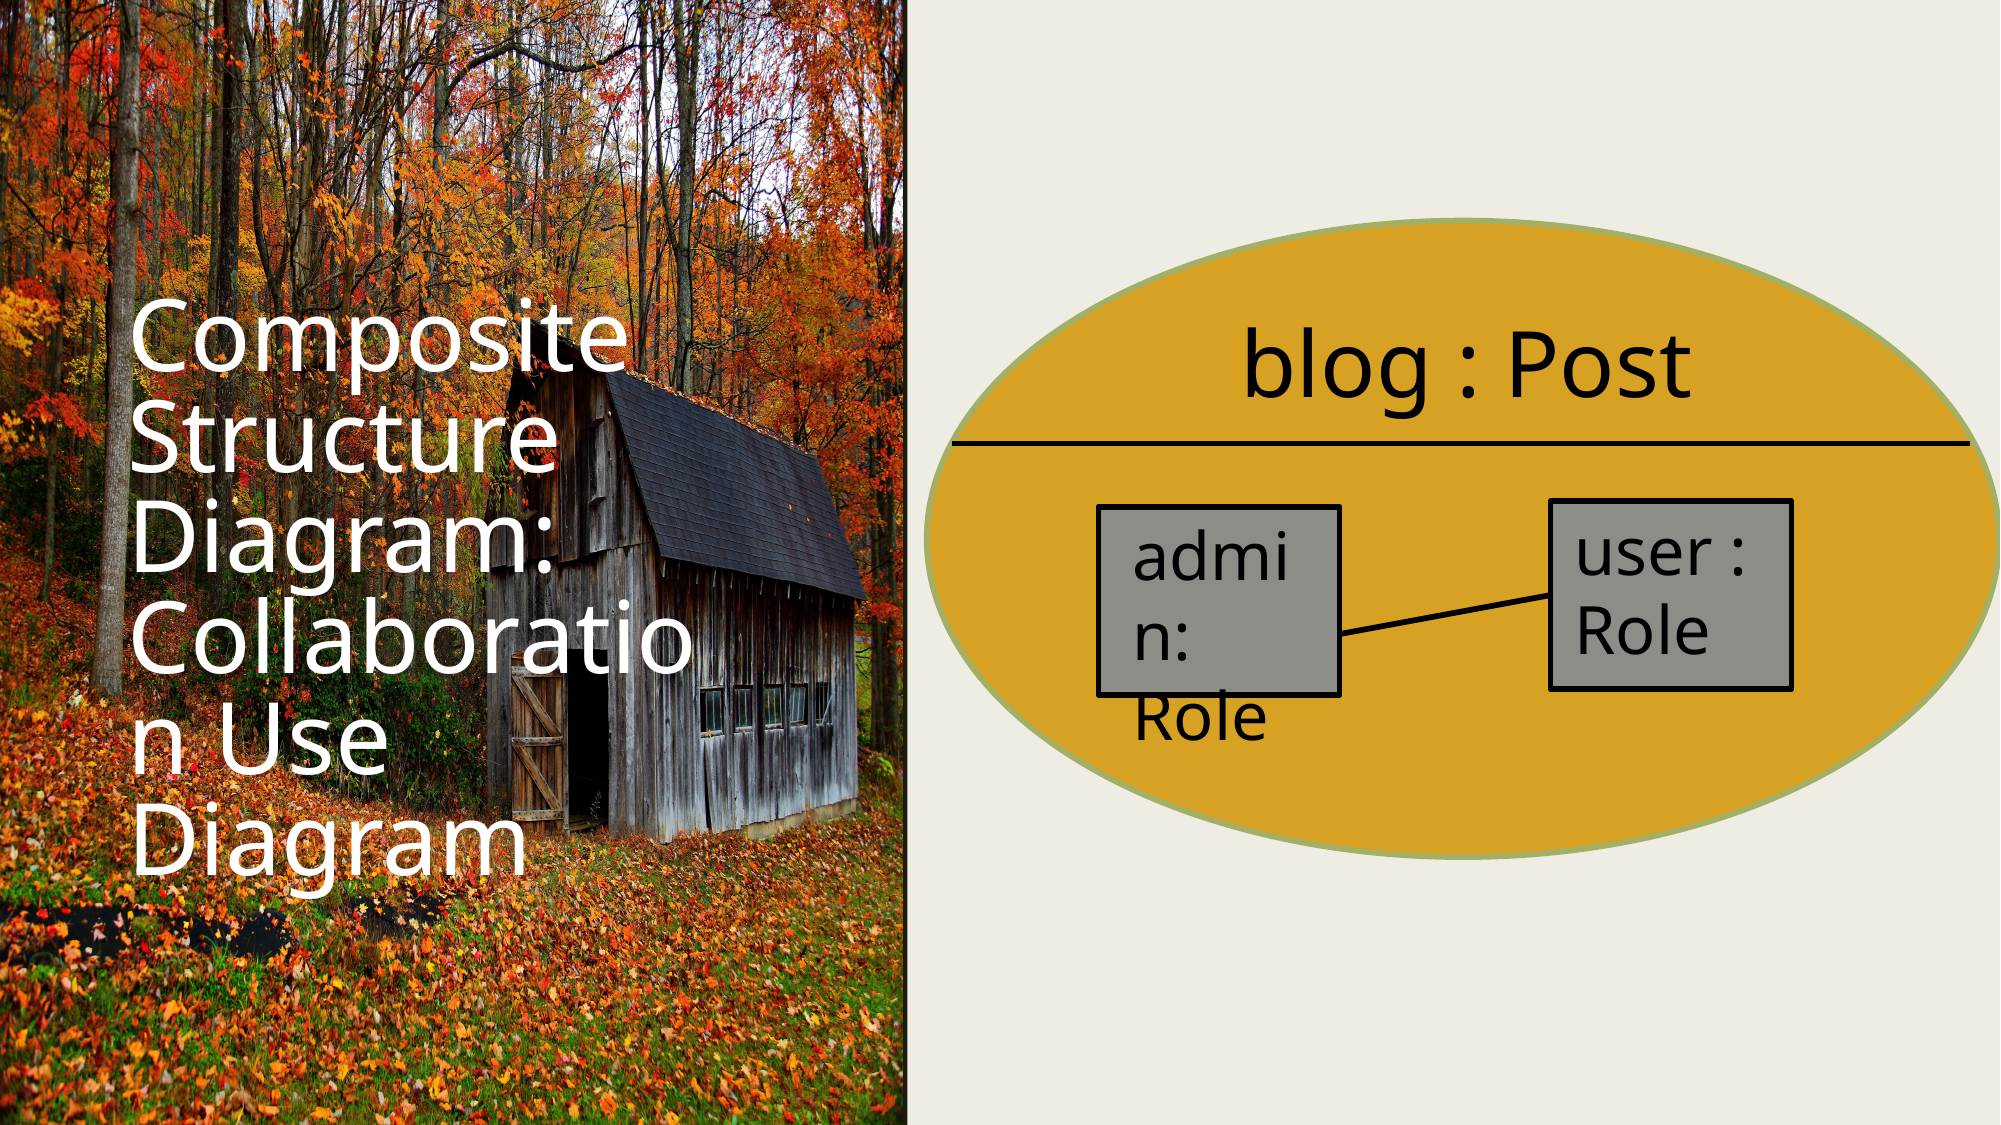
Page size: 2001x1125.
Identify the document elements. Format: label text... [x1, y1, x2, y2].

text_box blog : Post [1225, 298, 1714, 423]
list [0, 0, 903, 1125]
text_box [923, 217, 2000, 860]
text_box admin: Role [1117, 506, 1340, 762]
text_box [1096, 504, 1342, 698]
text_box user : Role [1559, 501, 1792, 676]
text_box [1548, 498, 1794, 692]
